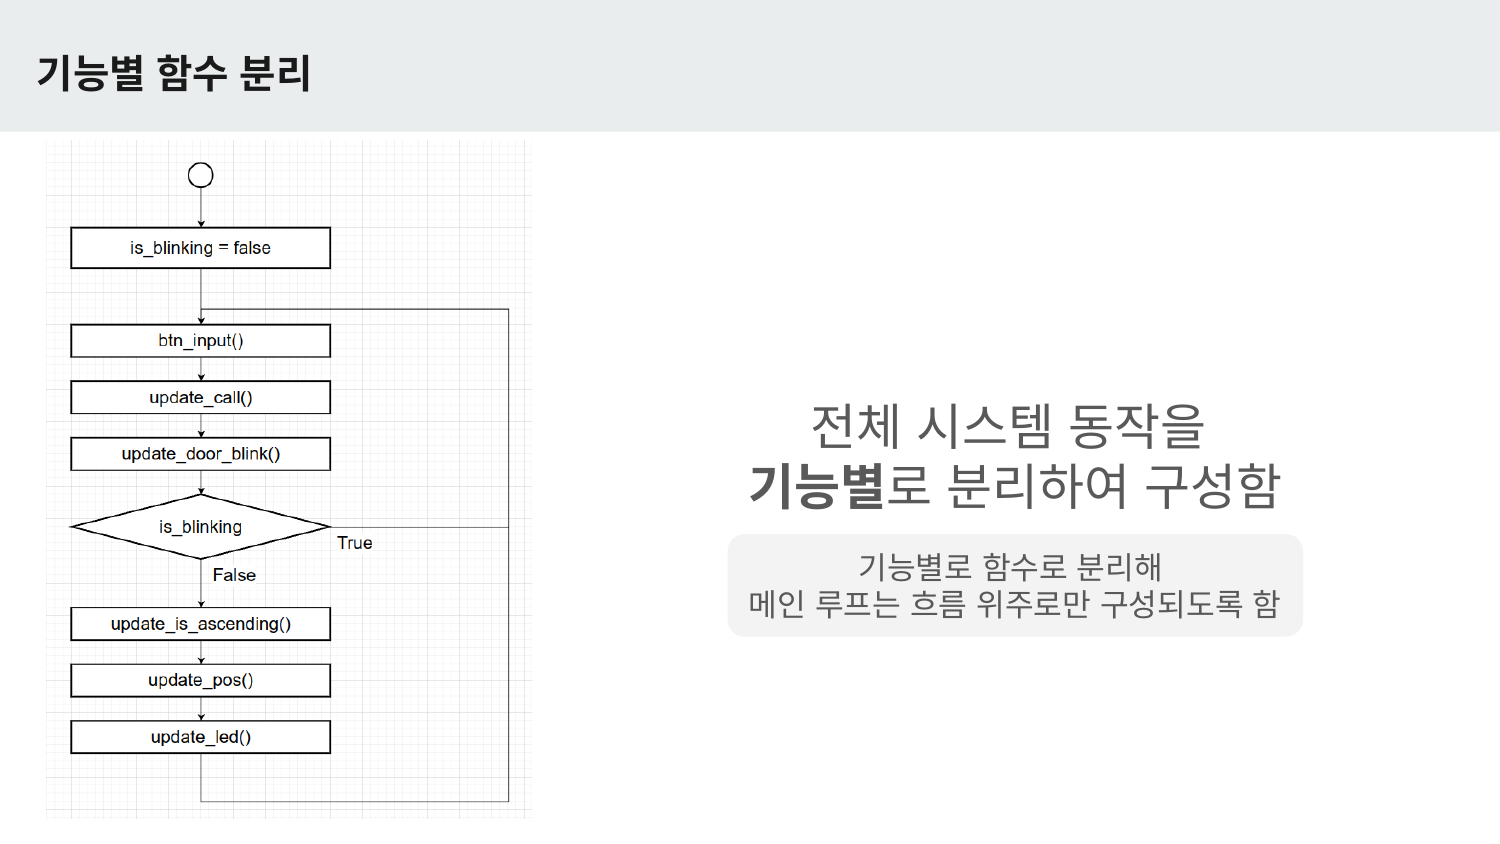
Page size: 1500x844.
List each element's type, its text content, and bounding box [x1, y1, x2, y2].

text_box 전체 시스템 동작을 기능별로 분리하여 구성함 [614, 380, 1417, 564]
picture [45, 139, 532, 819]
text_box 기능별로 함수로 분리해 메인 루프는 흐름 위주로만 구성되도록 함 [727, 534, 1304, 637]
title 기능별 함수 분리 [21, 27, 1284, 116]
